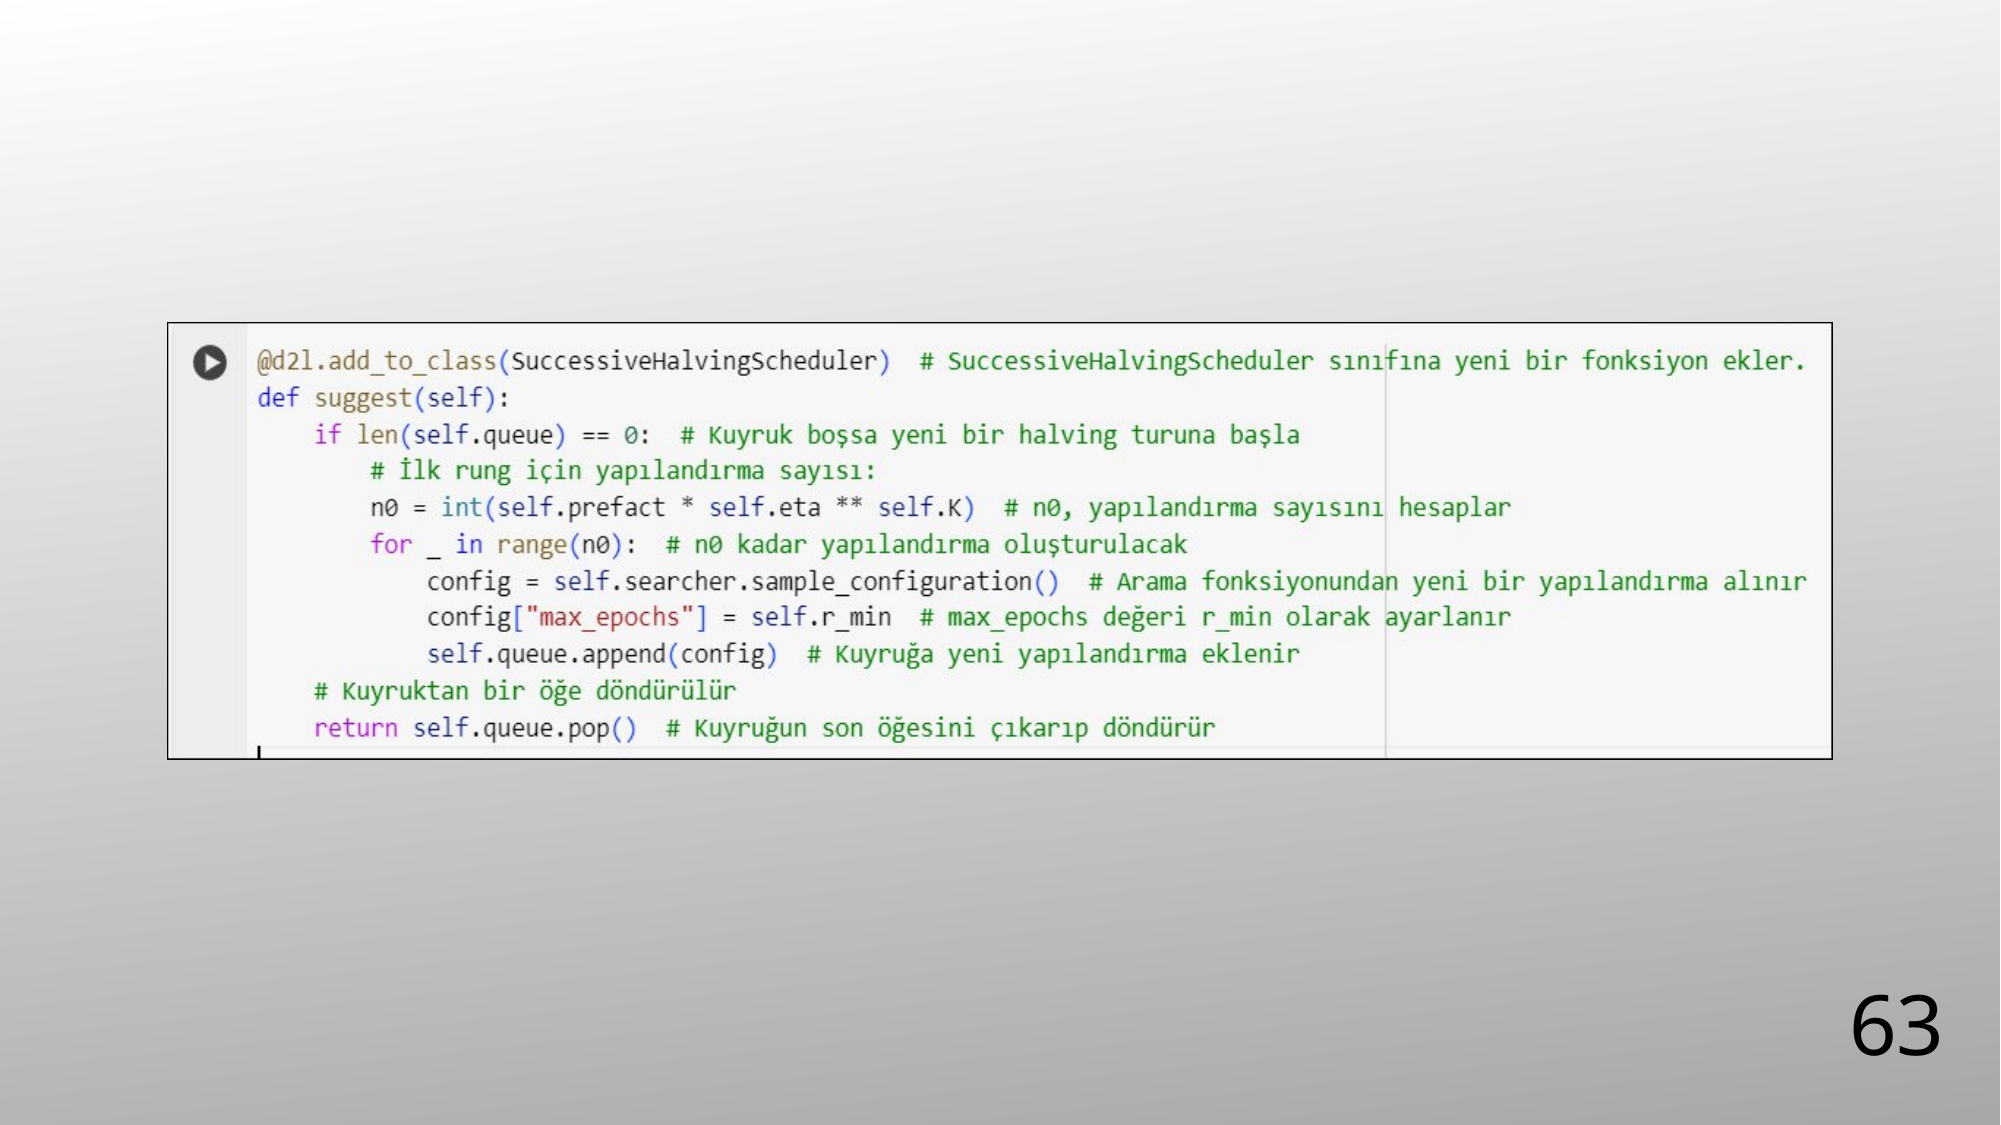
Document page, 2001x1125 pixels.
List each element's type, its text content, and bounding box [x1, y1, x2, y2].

picture [167, 322, 1833, 760]
slide_number 63 [1738, 965, 1960, 1103]
